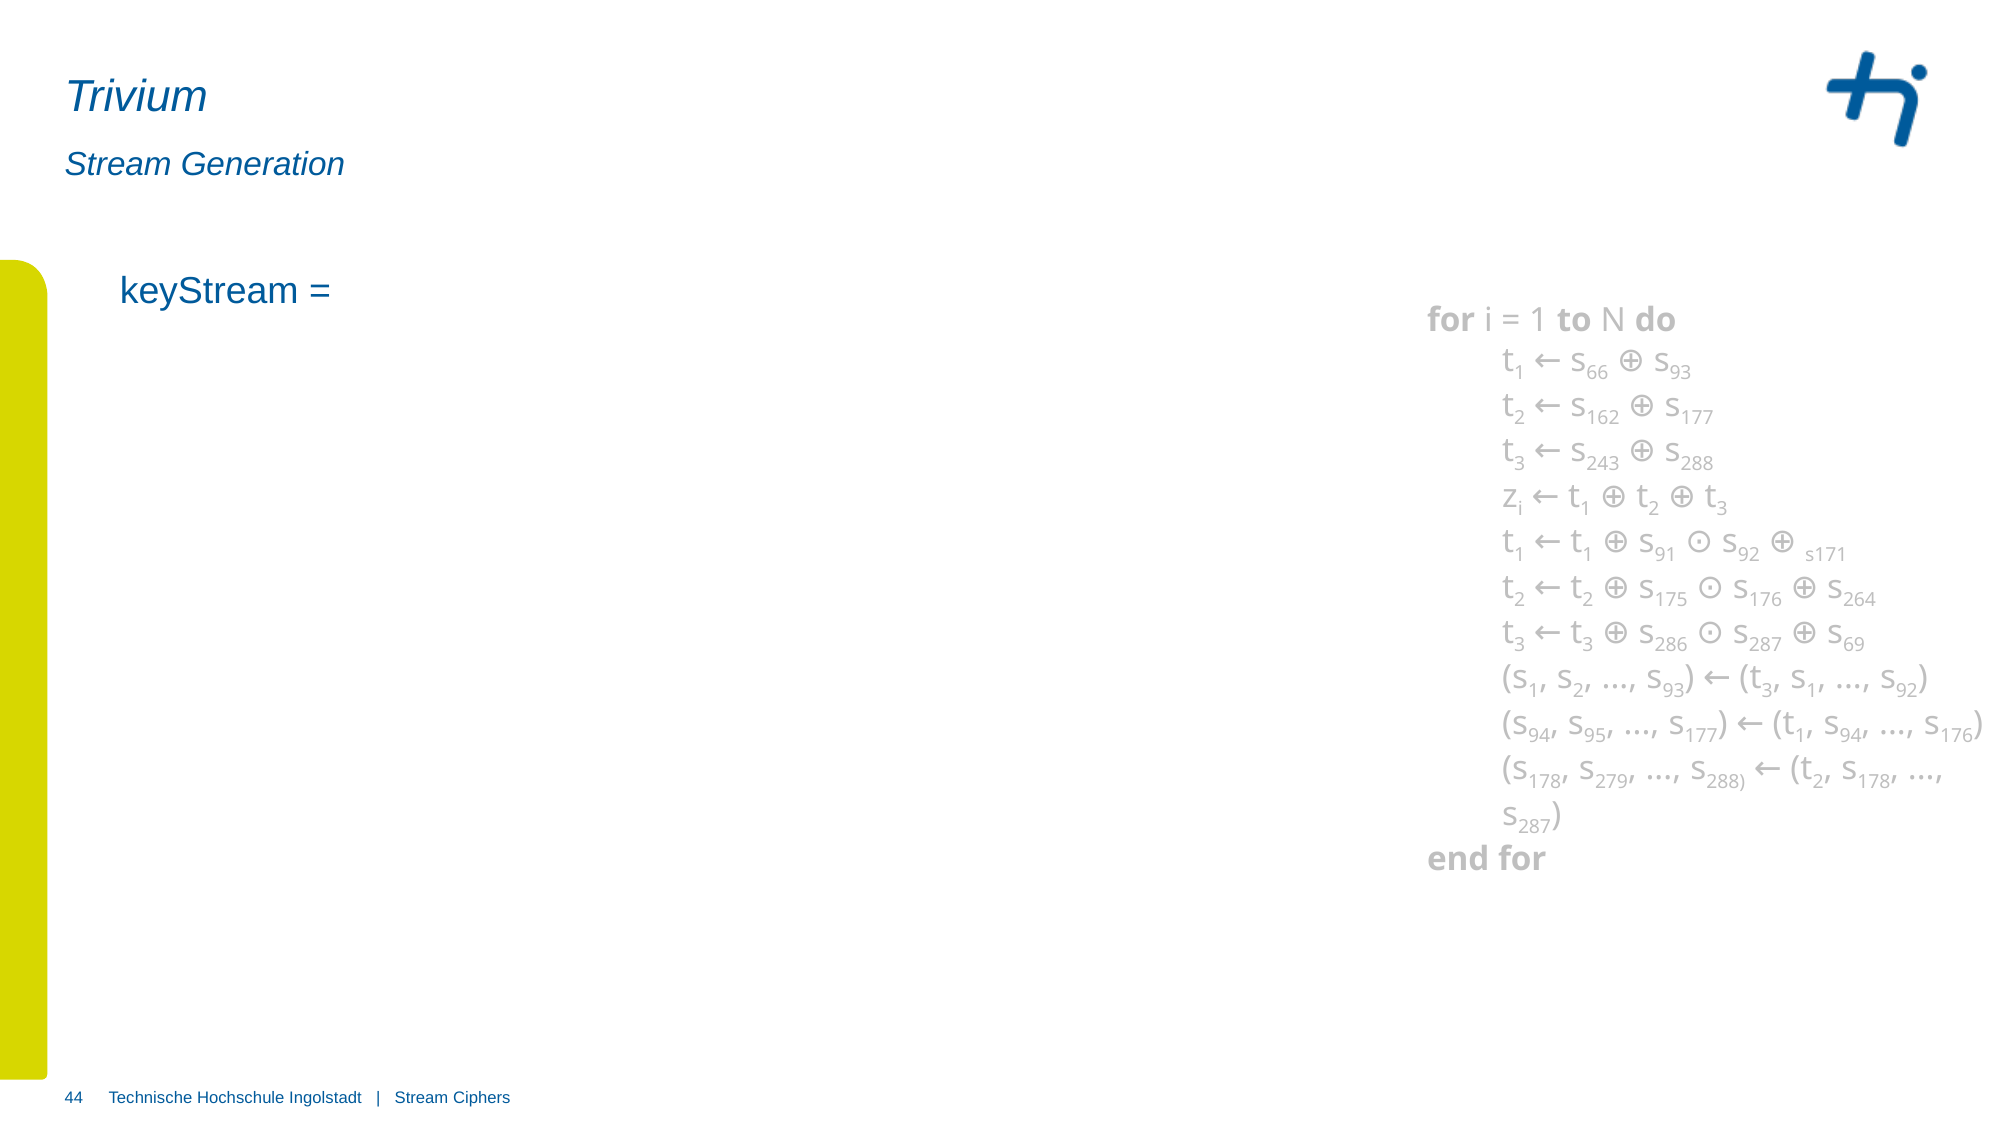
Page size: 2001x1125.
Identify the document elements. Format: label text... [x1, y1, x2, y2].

subtitle Stream Generation [64, 122, 1665, 179]
slide_number 44 [64, 1087, 107, 1122]
title Trivium [64, 66, 1665, 121]
text_box keyStream = [105, 258, 347, 319]
text_box for i = 1 to N do t1 ← s66 ⊕ s93 t2 ← s162 ⊕ s177 t3 ← s243 ⊕ s288 zi ← t1 ⊕ t2 ⊕ t3 t1 ← t1 ⊕ s91 ⊙ s92 ⊕ s171 t2 ← t2 ⊕ s175 ⊙ s176 ⊕ s264 t3 ← t3 ⊕ s286 ⊙ s287 ⊕ s69 (s1, s2, ..., s93) ← (t3, s1, ..., s92) (s94, s95, ..., s177) ← (t1, s94, ..., s176) (s178, s279, ..., s288) ← (t2, s178, ..., s287) end for [1412, 290, 2000, 930]
